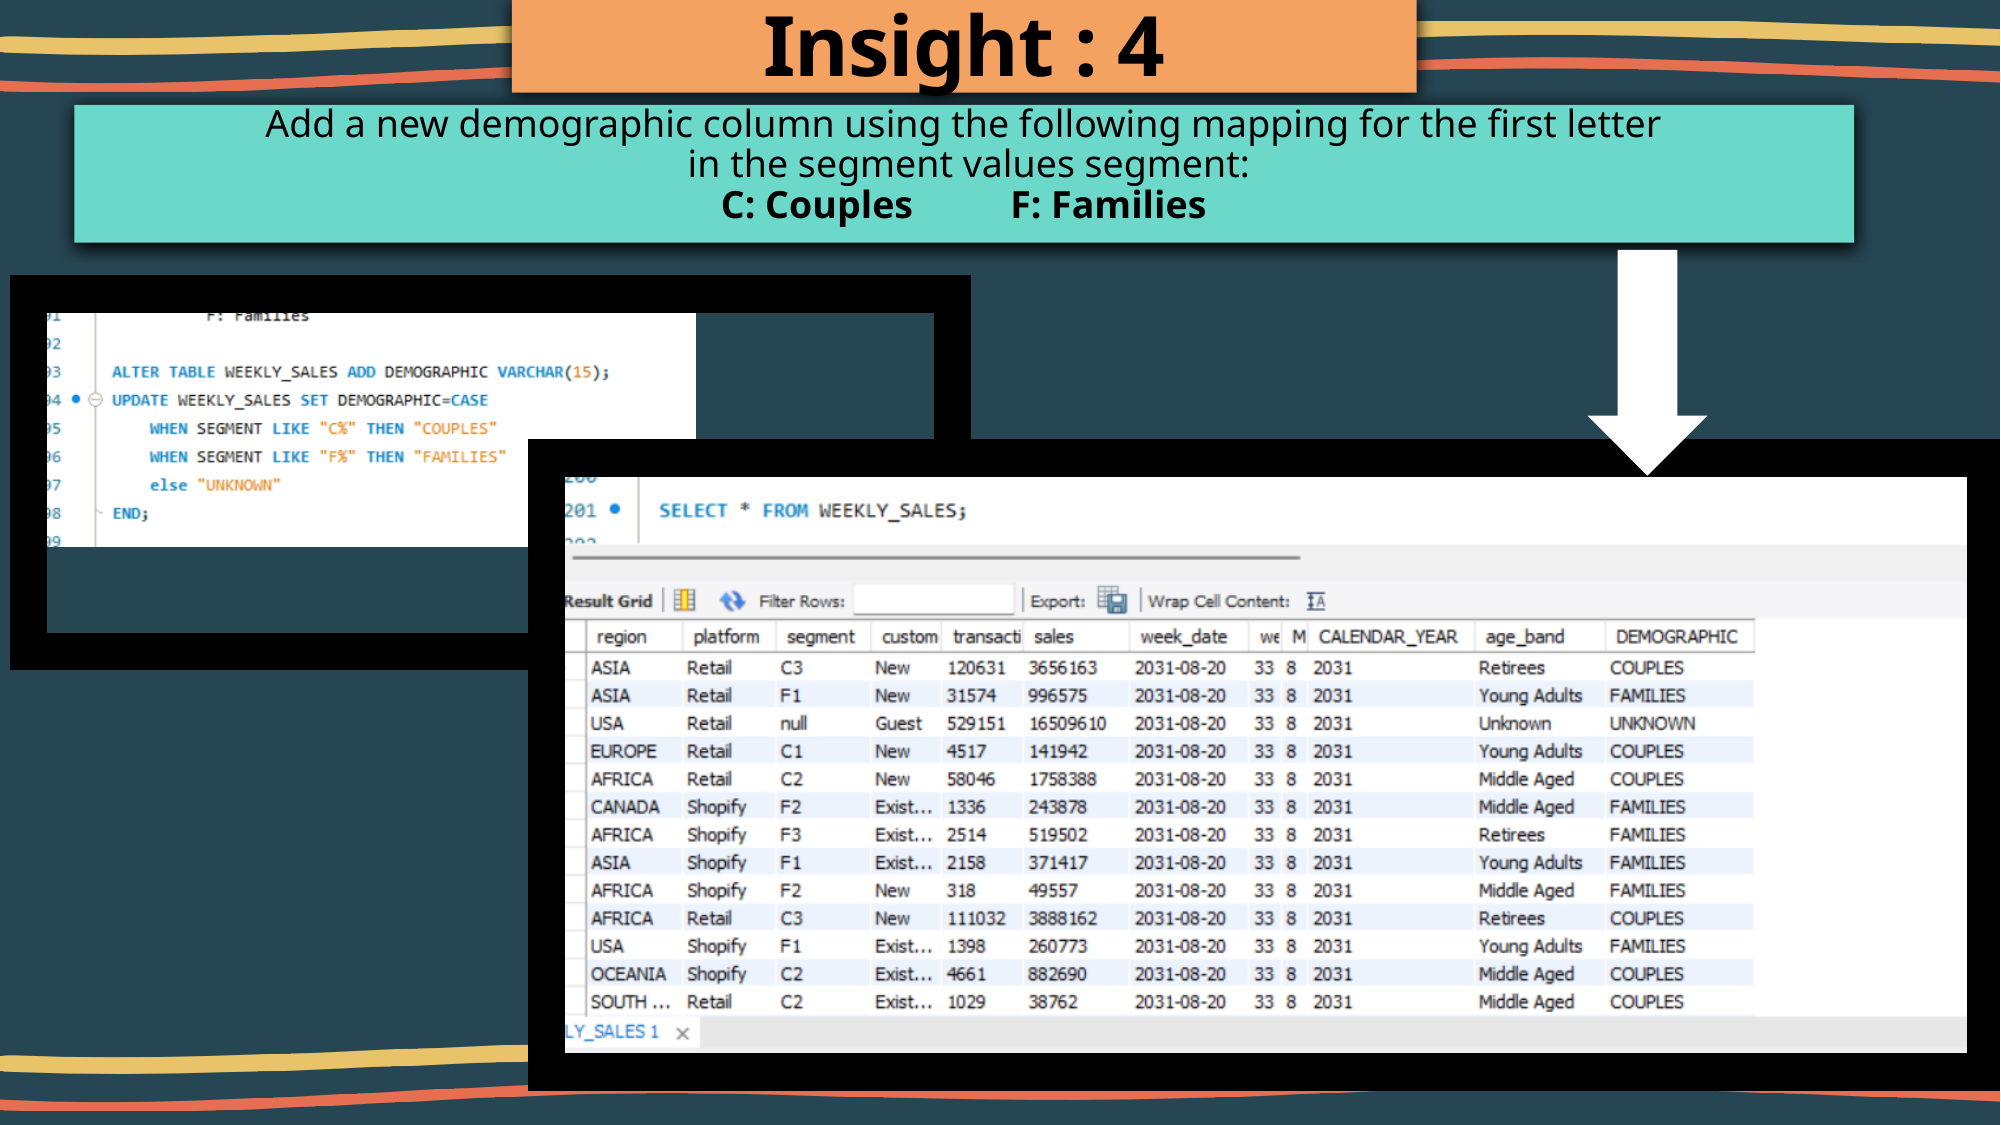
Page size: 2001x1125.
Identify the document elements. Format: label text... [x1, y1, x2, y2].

picture [0, 21, 511, 92]
title Insight : 4 [511, 0, 1417, 92]
picture [47, 312, 1967, 1054]
picture [1417, 21, 2000, 92]
picture [0, 1040, 2000, 1111]
list Add a new demographic column using the following mapping for the first letter in the segment values segment: C: Couples F: Families [74, 104, 1855, 243]
text_box [1587, 249, 1708, 476]
